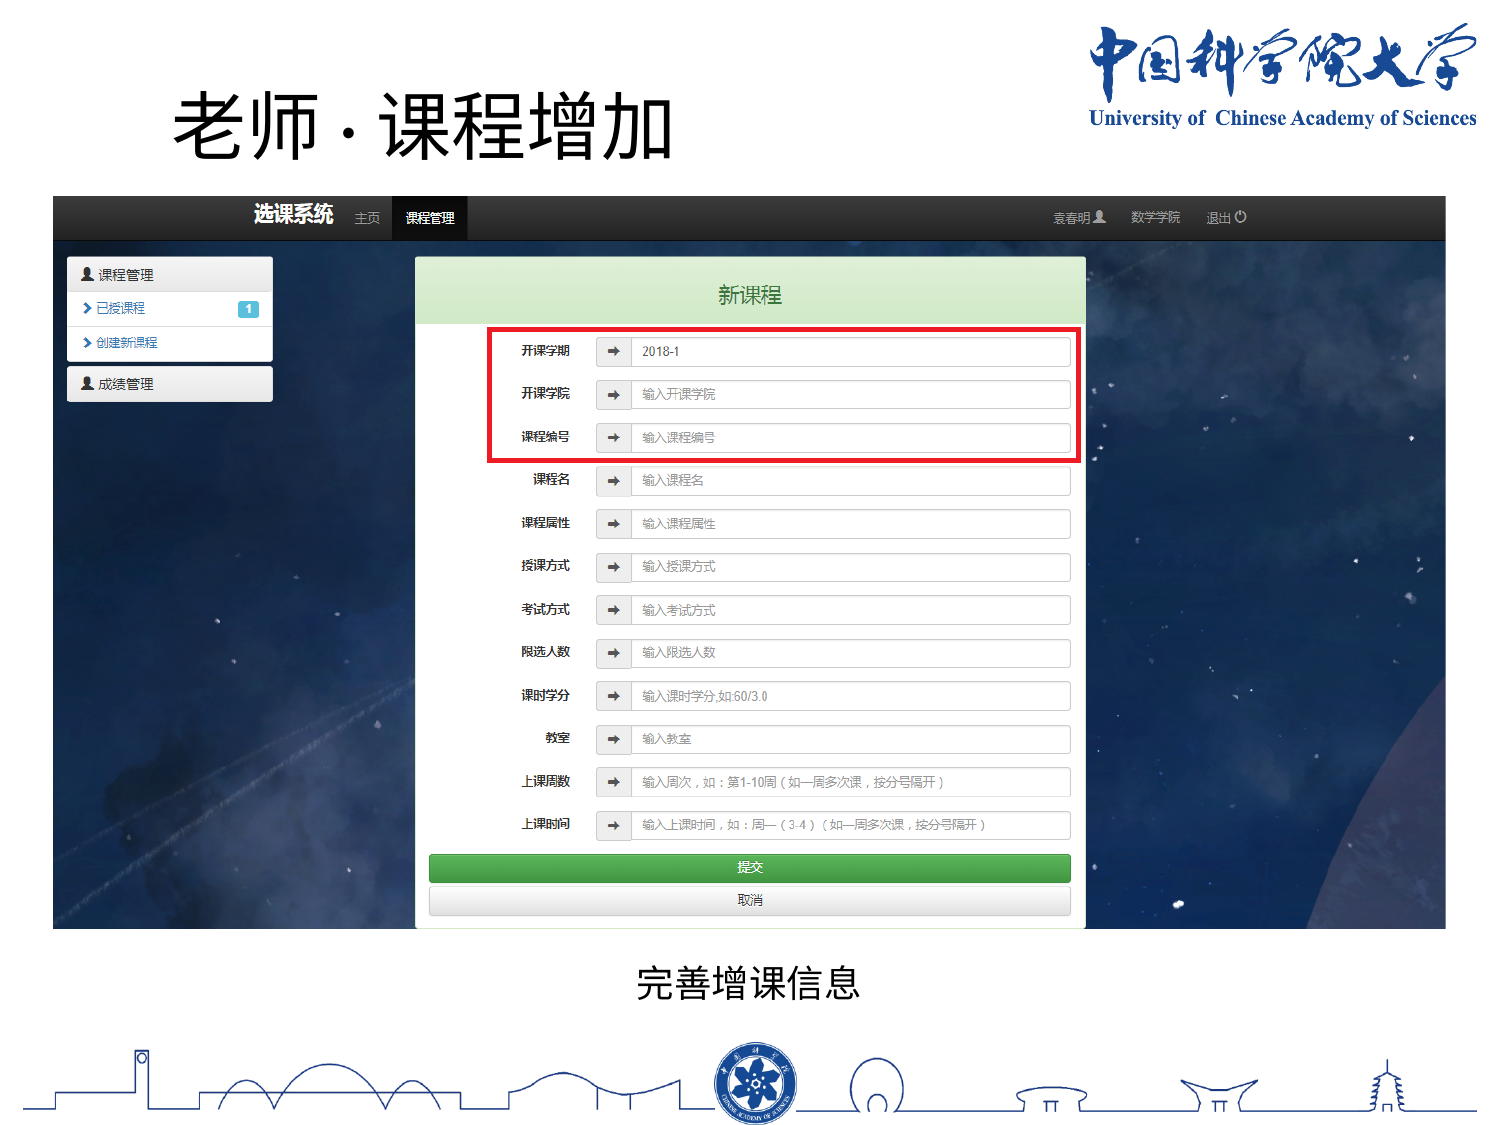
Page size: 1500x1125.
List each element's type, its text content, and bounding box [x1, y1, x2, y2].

text_box 老师·课程增加 [4, 30, 844, 219]
text_box 完善增课信息 [621, 952, 877, 1012]
picture [1078, 23, 1477, 129]
picture [52, 196, 1446, 929]
picture [23, 1039, 1477, 1125]
